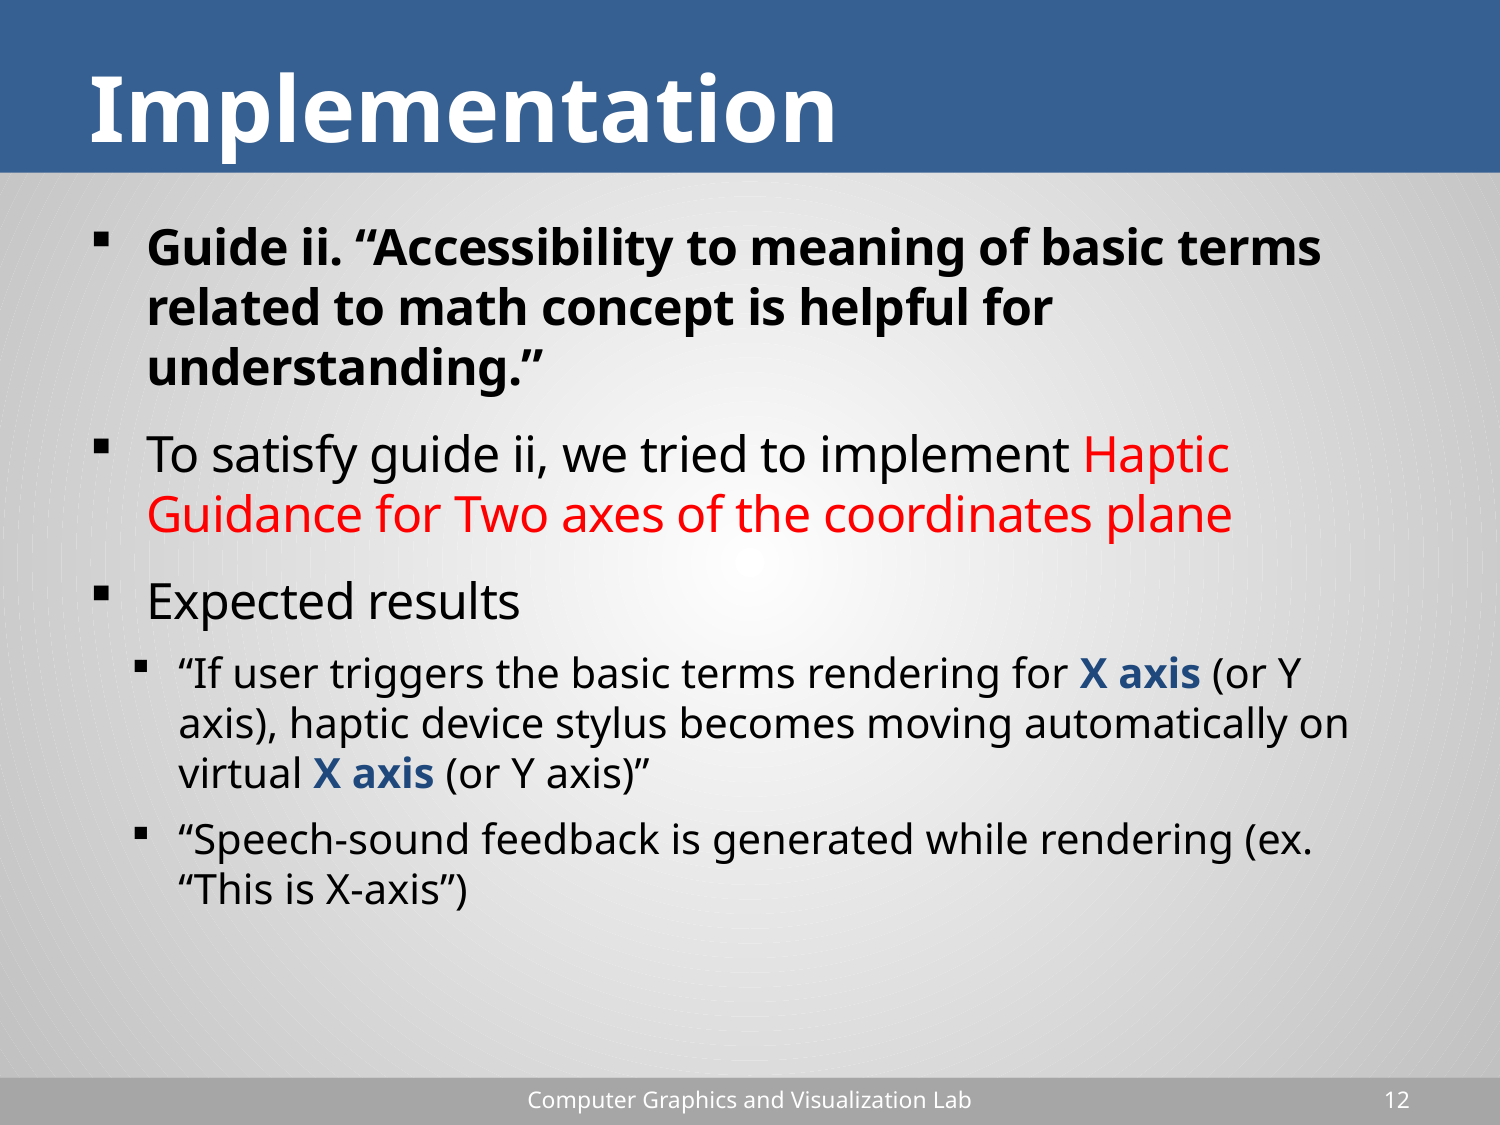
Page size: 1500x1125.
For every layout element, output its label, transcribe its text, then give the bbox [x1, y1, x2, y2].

list Guide ii. “Accessibility to meaning of basic terms related to math concept is helpful for understanding.” To satisfy guide ii, we tried to implement Haptic Guidance for Two axes of the coordinates plane Expected results “If user triggers the basic terms rendering for X axis (or Y axis), haptic device stylus becomes moving automatically on virtual X axis (or Y axis)” “Speech-sound feedback is generated while rendering (ex. “This is X-axis”) [75, 208, 1425, 1047]
title Implementation [75, 42, 1425, 169]
footer Computer Graphics and Visualization Lab [324, 1078, 1176, 1125]
slide_number 12 [1176, 1085, 1425, 1118]
